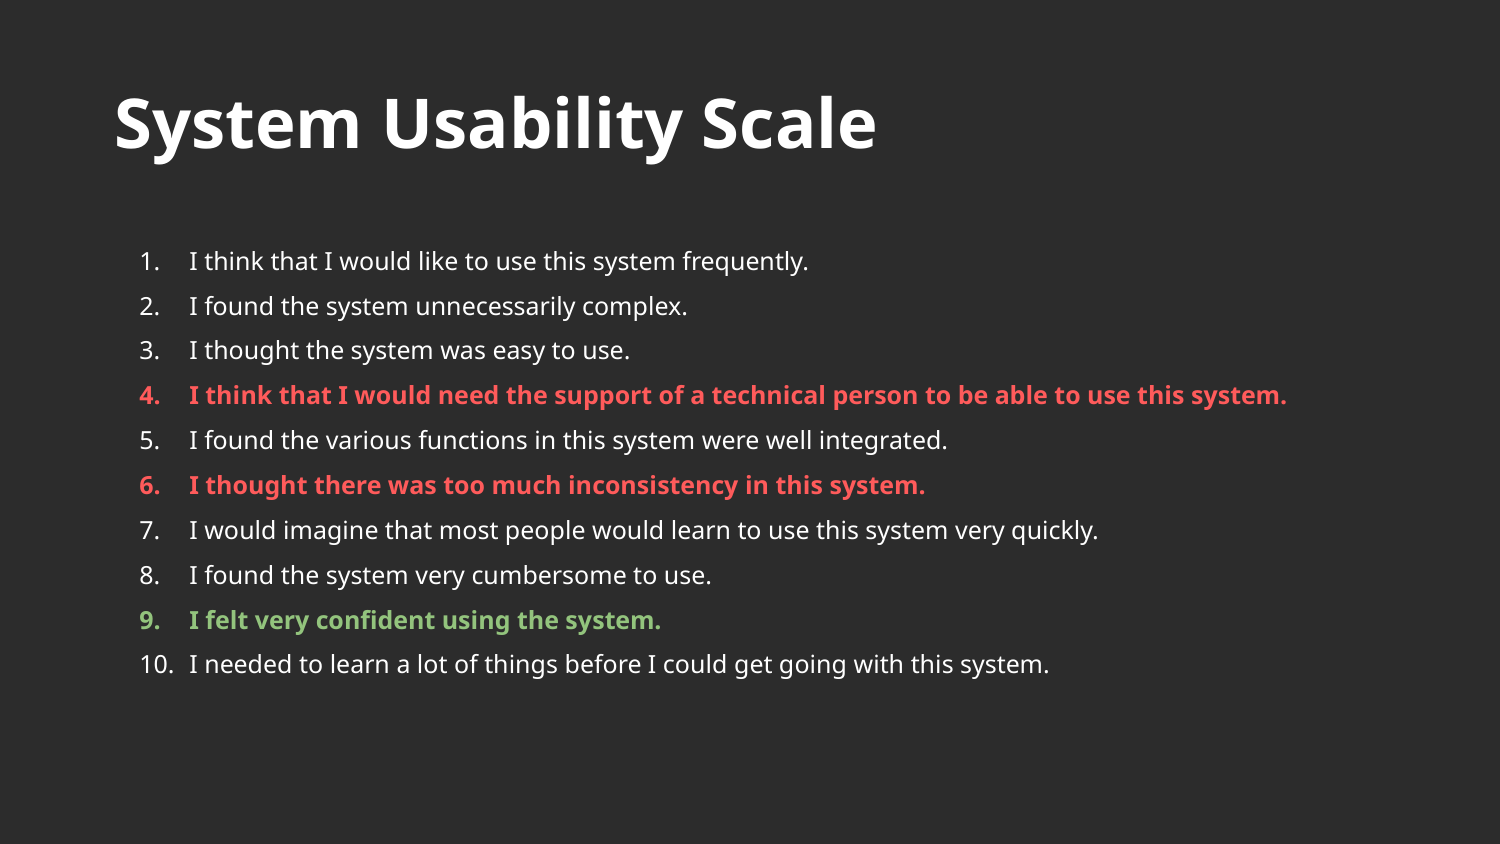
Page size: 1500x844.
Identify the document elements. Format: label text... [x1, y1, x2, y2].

list I think that I would like to use this system frequently. I found the system unnecessarily complex. I thought the system was easy to use. I think that I would need the support of a technical person to be able to use this system. I found the various functions in this system were well integrated. I thought there was too much inconsistency in this system. I would imagine that most people would learn to use this system very quickly. I found the system very cumbersome to use. I felt very confident using the system. I needed to learn a lot of things before I could get going with this system. [103, 224, 1397, 760]
title System Usability Scale [103, 44, 1397, 208]
